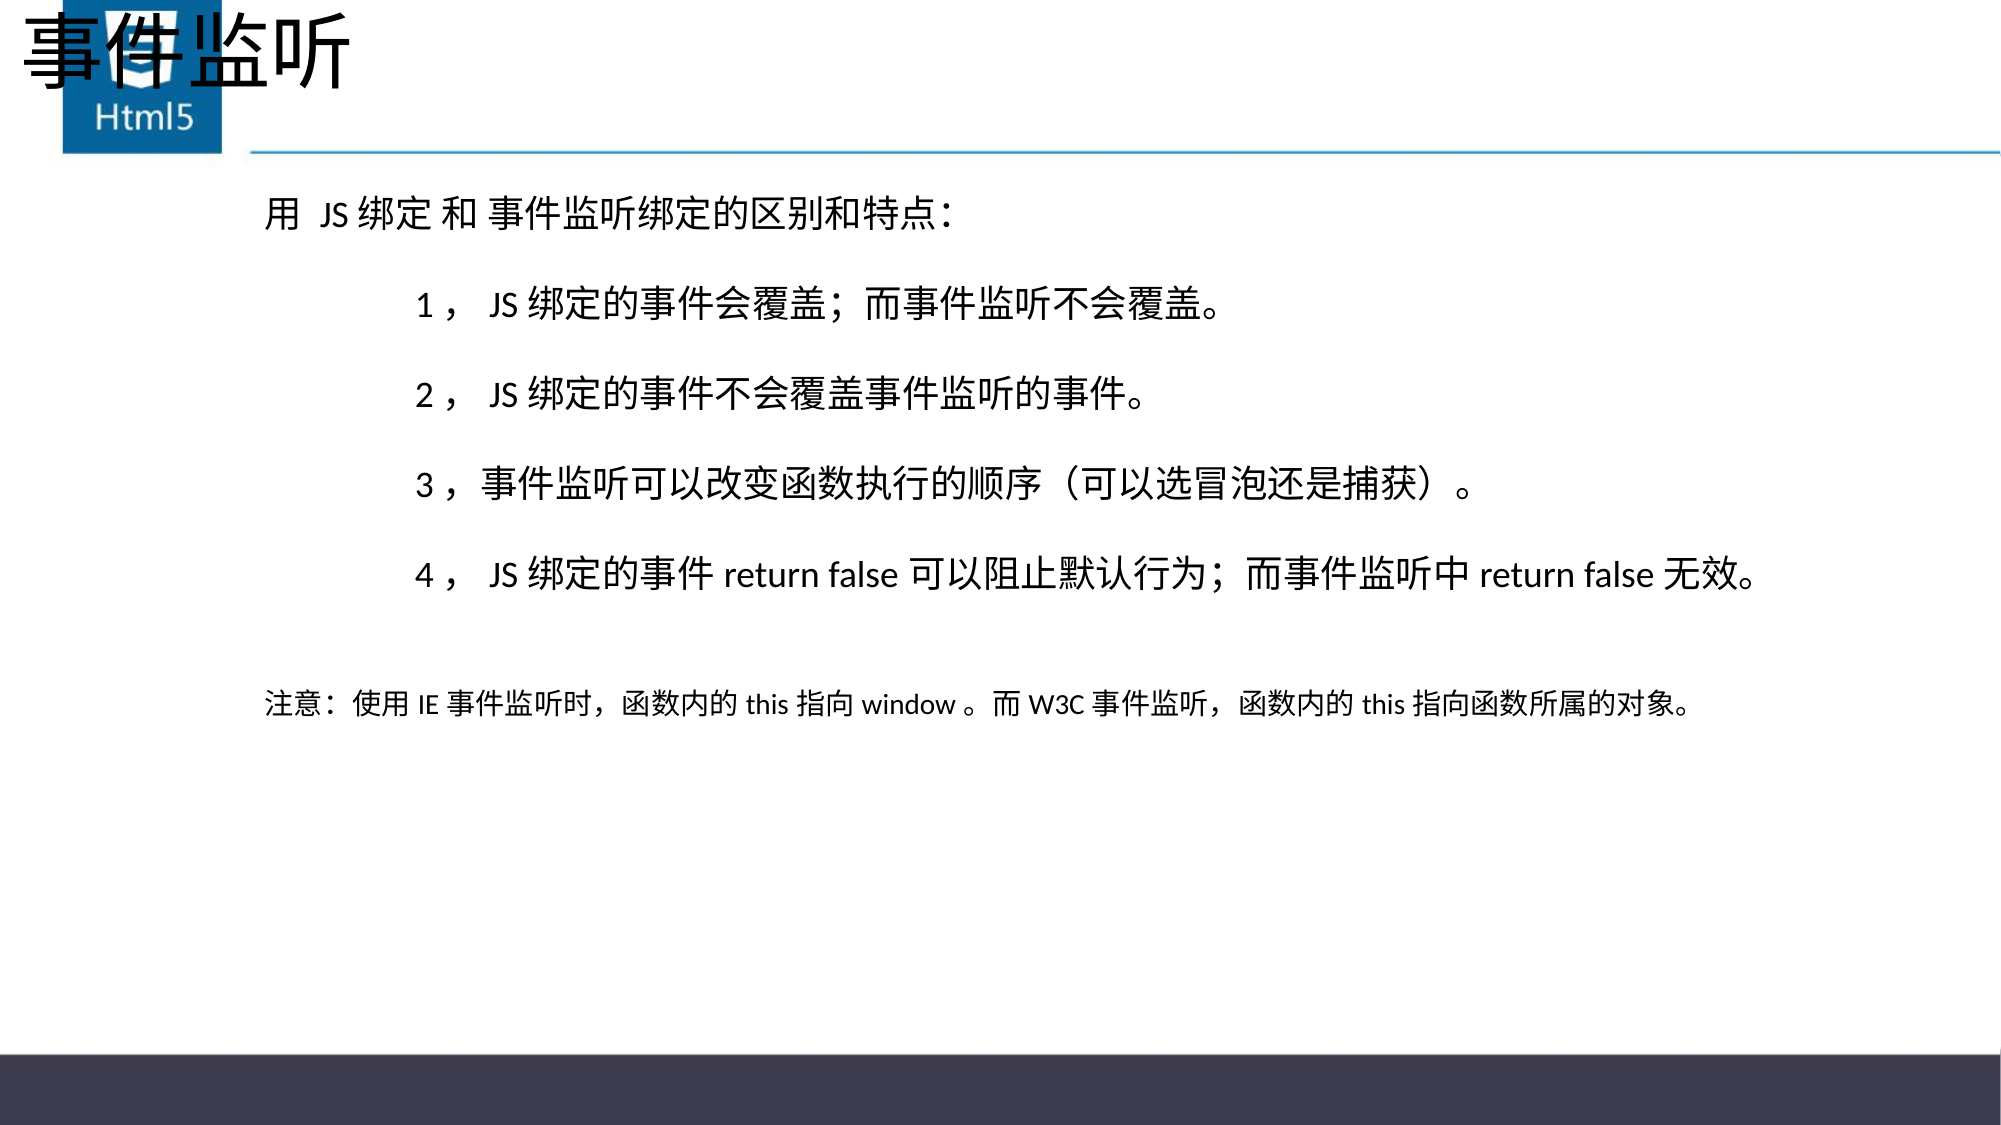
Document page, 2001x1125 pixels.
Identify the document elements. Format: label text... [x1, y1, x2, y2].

picture [0, 0, 2001, 1125]
title 事件监听 [6, 3, 1997, 152]
list 用 JS绑定 和 事件监听绑定的区别和特点： 1，JS绑定的事件会覆盖；而事件监听不会覆盖。 2，JS绑定的事件不会覆盖事件监听的事件。 3，事件监听可以改变函数执行的顺序（可以选冒泡还是捕获）。 4，JS绑定的事件return false可以阻止默认行为；而事件监听中return false无效。 注意：使用IE事件监听时，函数内的this指向window。而W3C事件监听，函数内的this指向函数所属的对象。 [249, 182, 1984, 1028]
